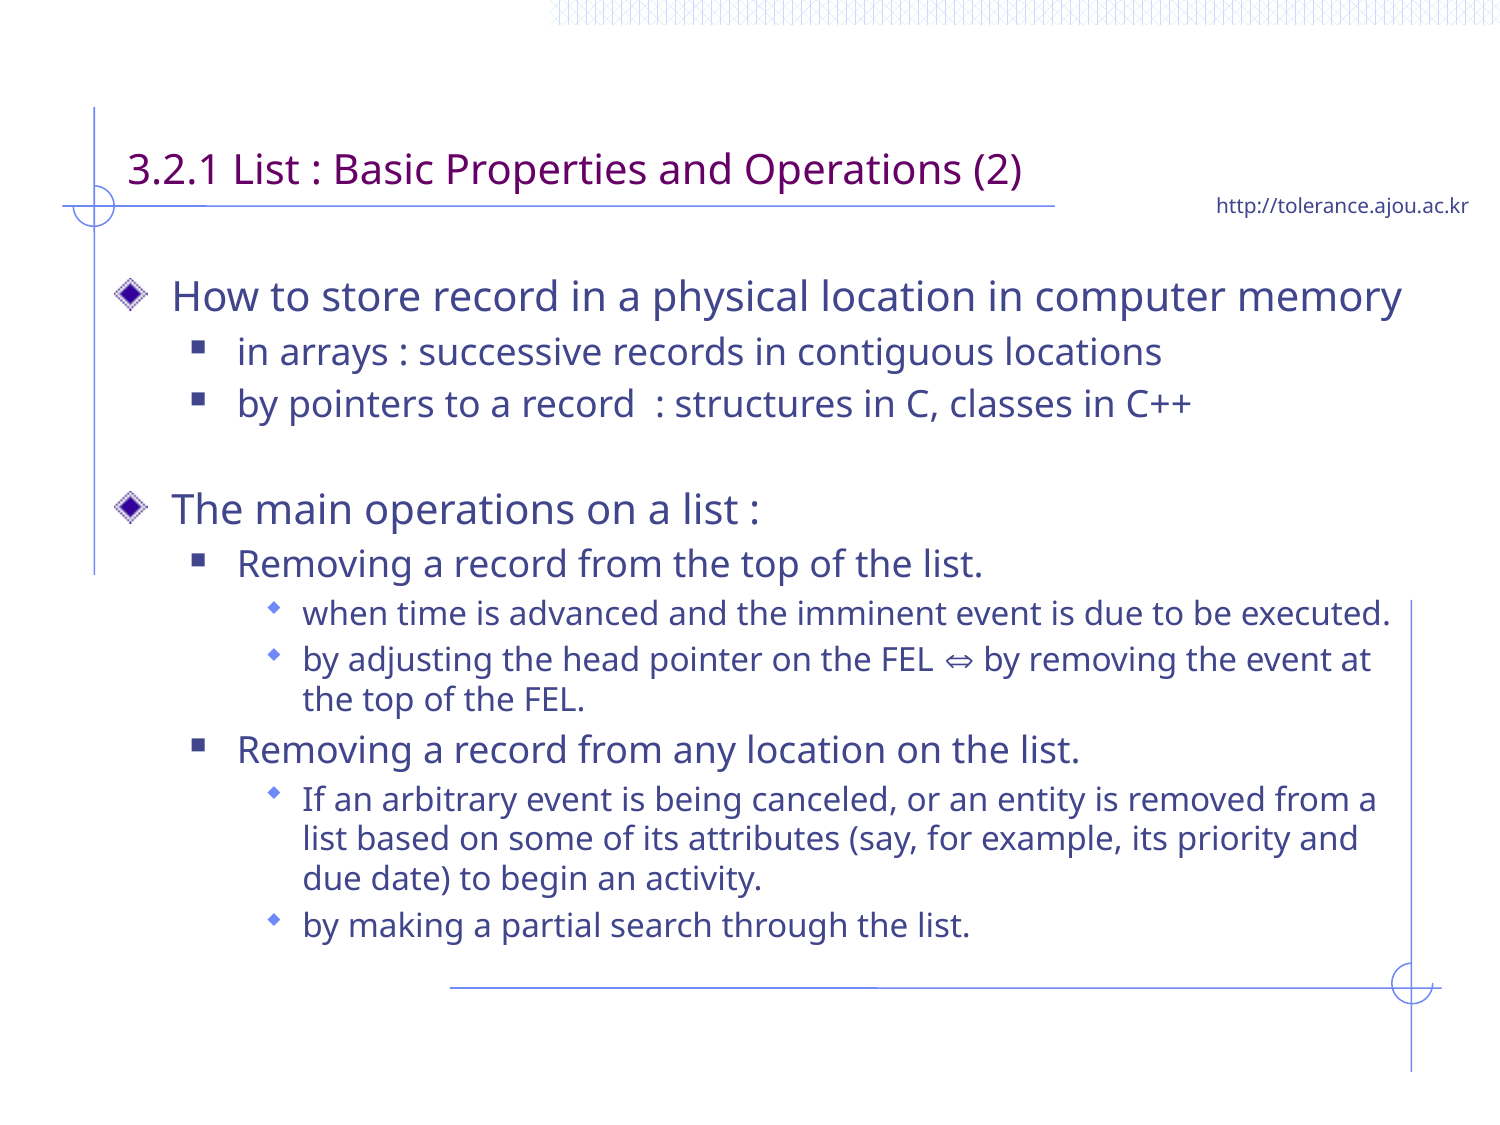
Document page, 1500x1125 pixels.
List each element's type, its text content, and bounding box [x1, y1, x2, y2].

picture [114, 278, 148, 311]
text_box 3.2.1 List : Basic Properties and Operations (2) [112, 99, 1263, 200]
picture [114, 491, 148, 524]
list How to store record in a physical location in computer memory in arrays : successive records in contiguous locations by pointers to a record : structures in C, classes in C++ The main operations on a list : Removing a record from the top of the list. when time is advanced and the imminent event is due to be executed. by adjusting the head pointer on the FEL  by removing the event at the top of the FEL. Removing a record from any location on the list. If an arbitrary event is being canceled, or an entity is removed from a list based on some of its attributes (say, for example, its priority and due date) to begin an activity. by making a partial search through the list. [99, 262, 1438, 976]
